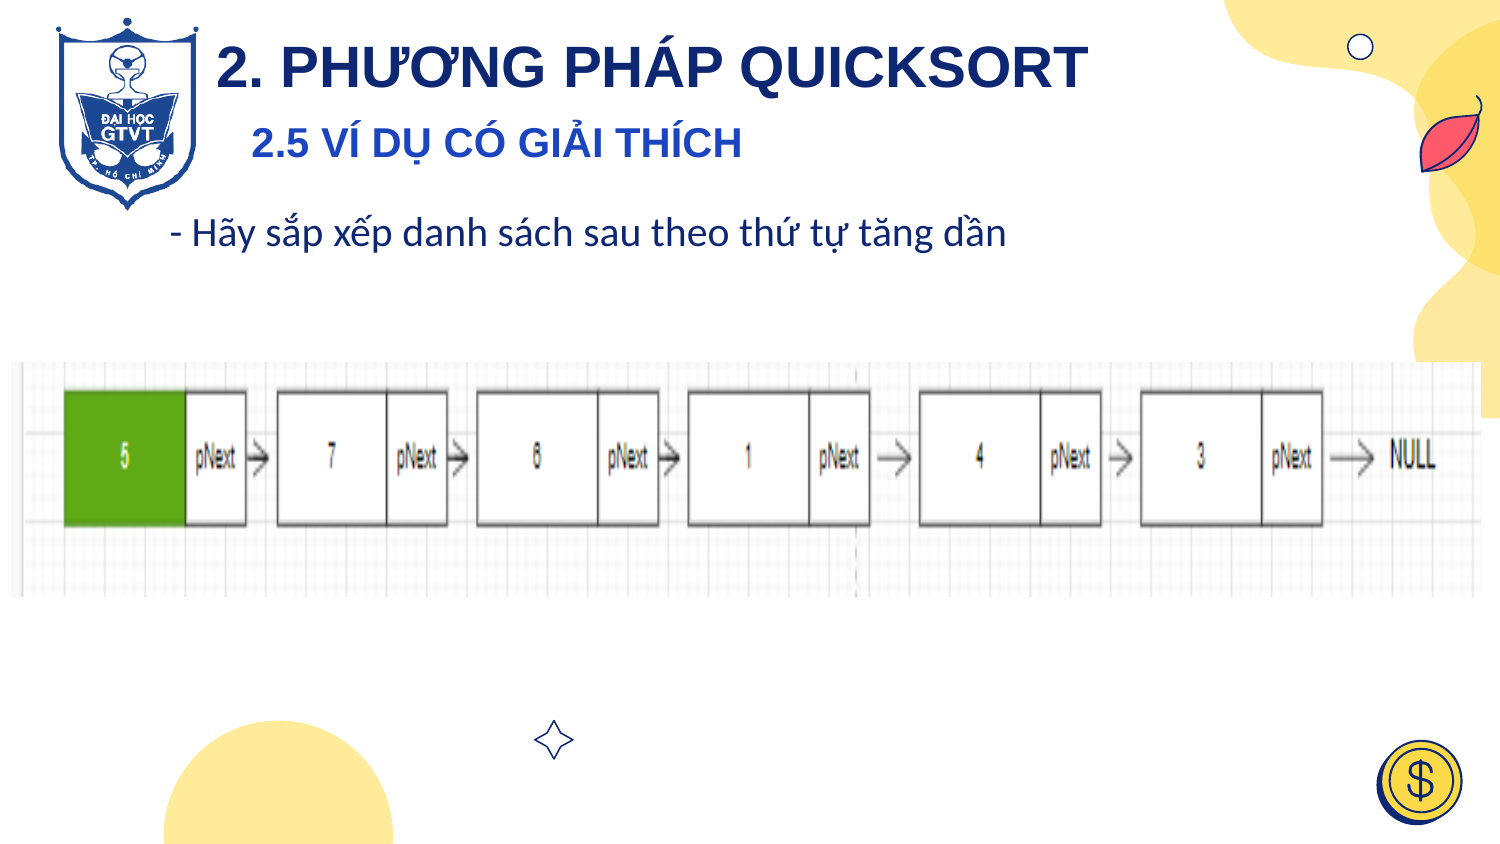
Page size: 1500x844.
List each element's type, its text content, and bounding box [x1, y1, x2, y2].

subtitle - Hãy sắp xếp danh sách sau theo thứ tự tăng dần [154, 0, 1490, 482]
picture [10, 361, 1482, 597]
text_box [1417, 94, 1485, 173]
text_box [534, 720, 573, 759]
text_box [1366, 739, 1466, 826]
picture [0, 0, 342, 315]
